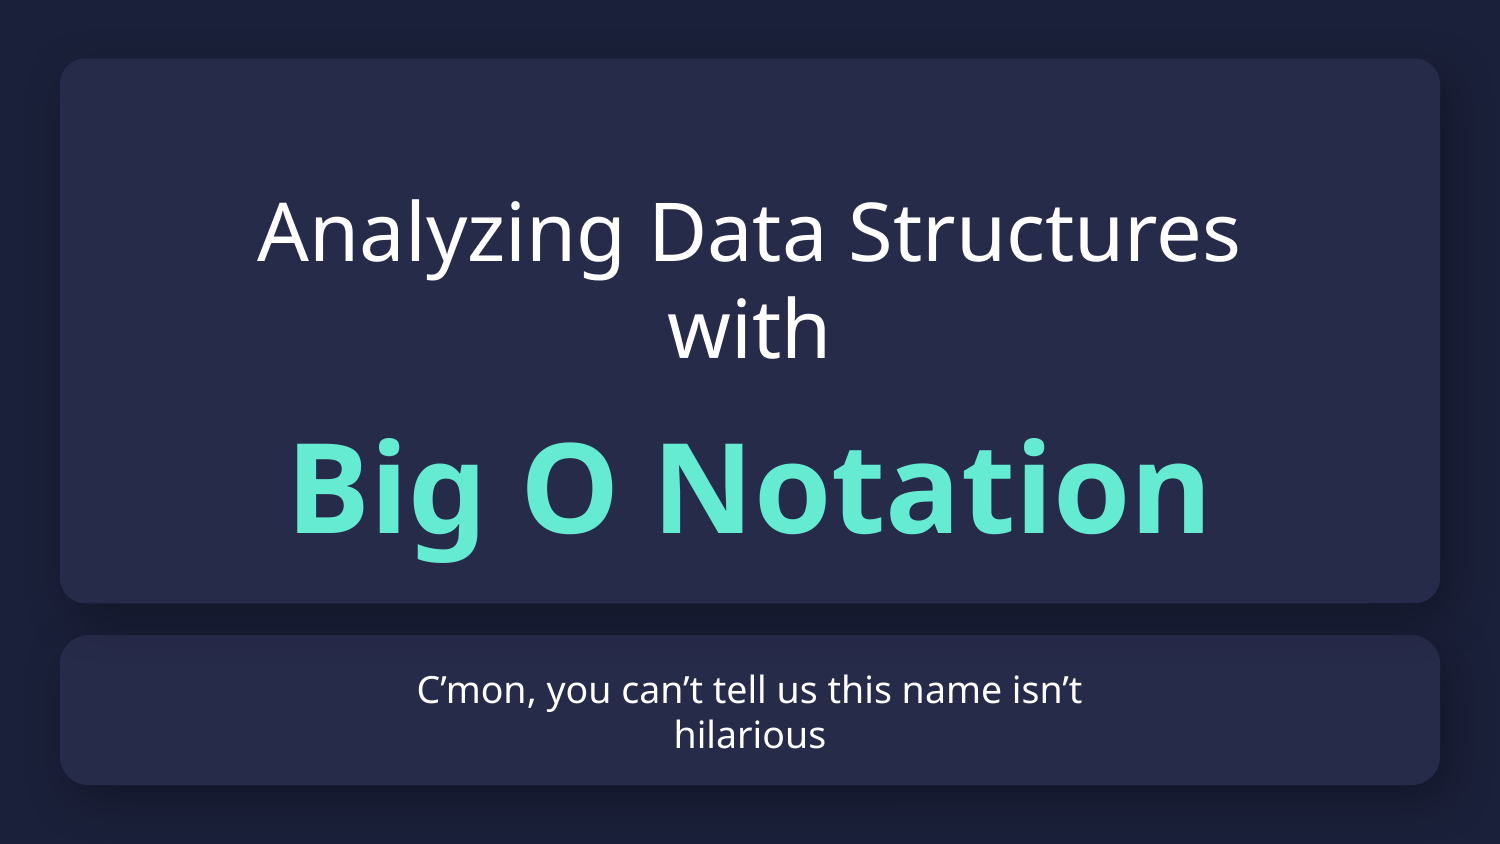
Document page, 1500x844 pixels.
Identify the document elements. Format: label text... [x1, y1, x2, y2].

title C’mon, you can’t tell us this name isn’t hilarious [355, 667, 1145, 756]
subtitle Analyzing Data Structures with Big O Notation [190, 164, 1310, 489]
